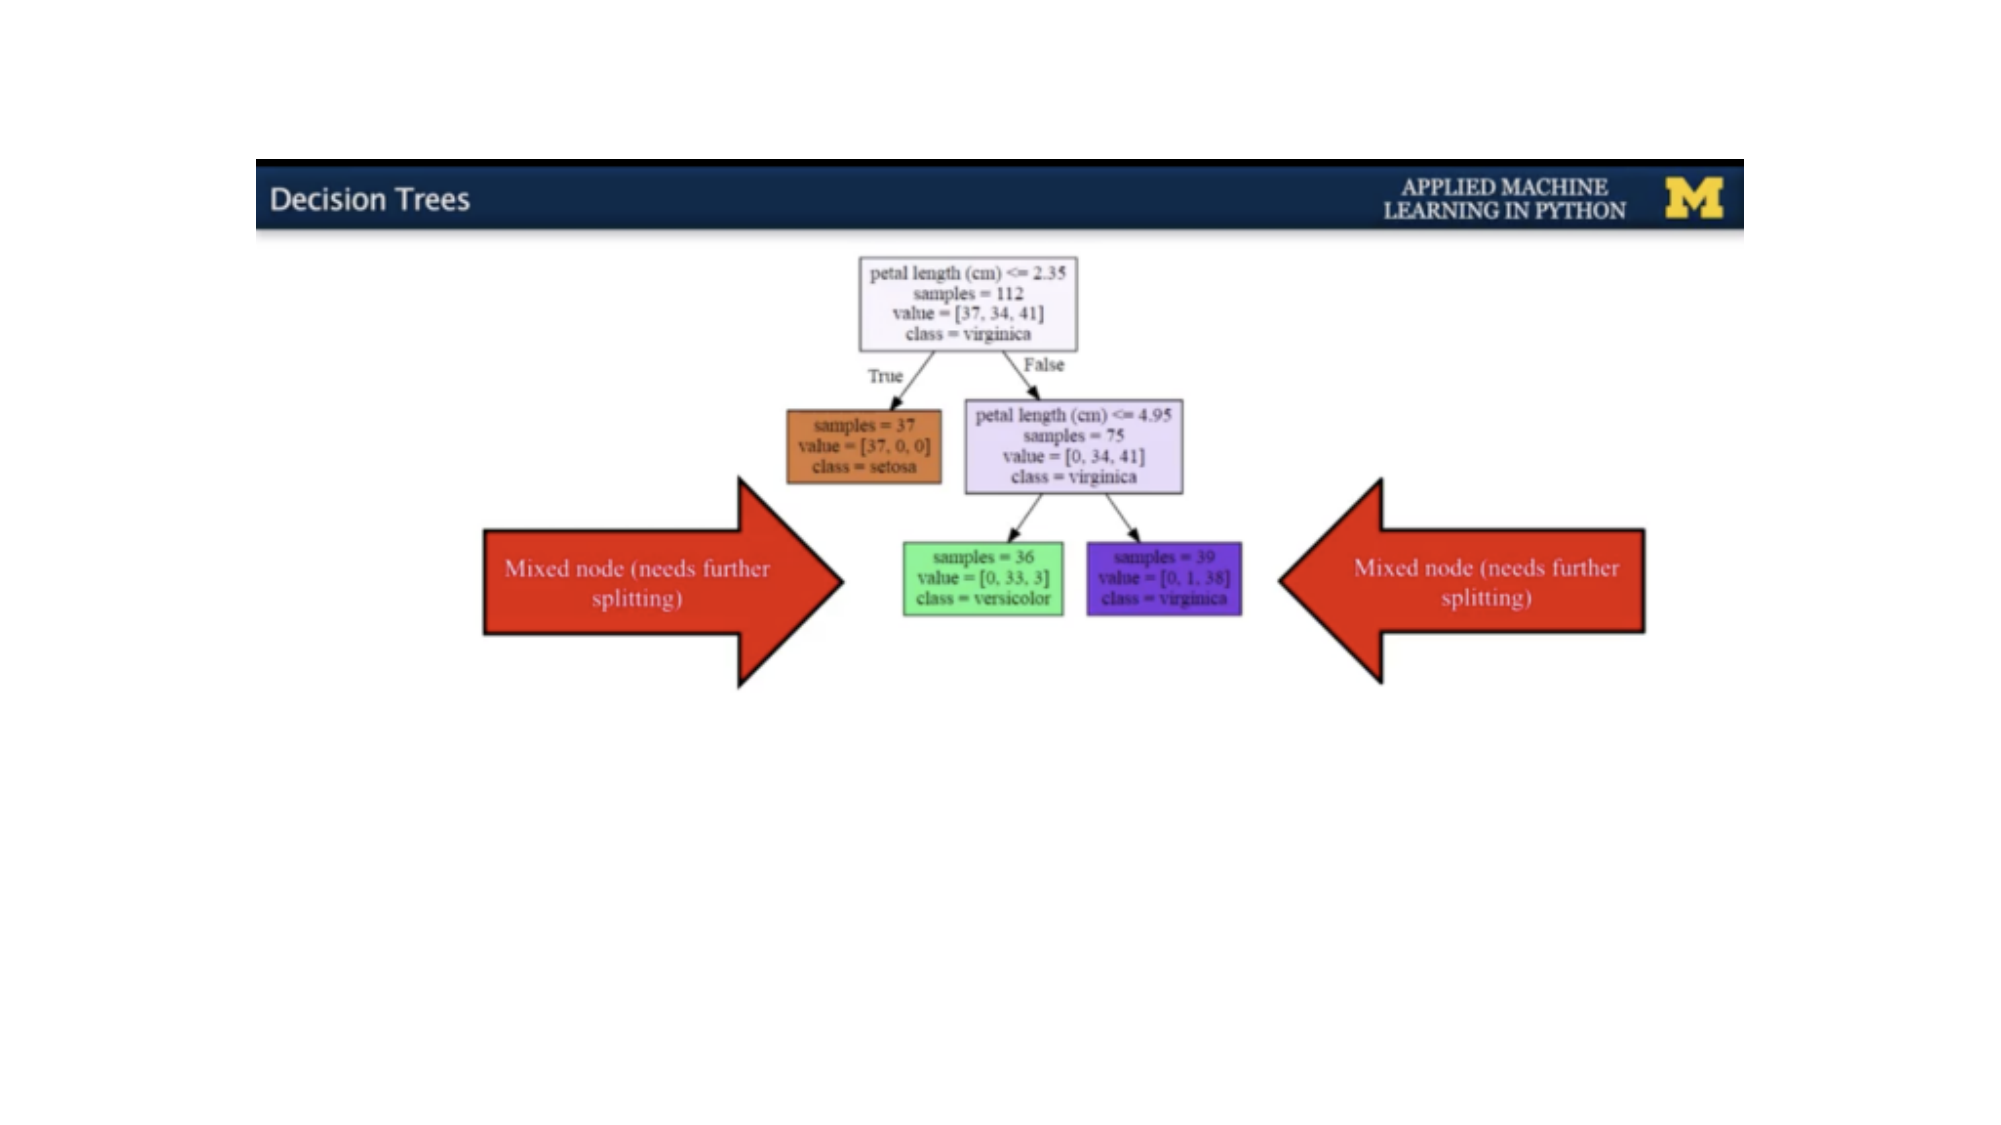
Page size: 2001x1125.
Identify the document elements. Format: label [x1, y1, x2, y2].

picture [256, 159, 1744, 966]
